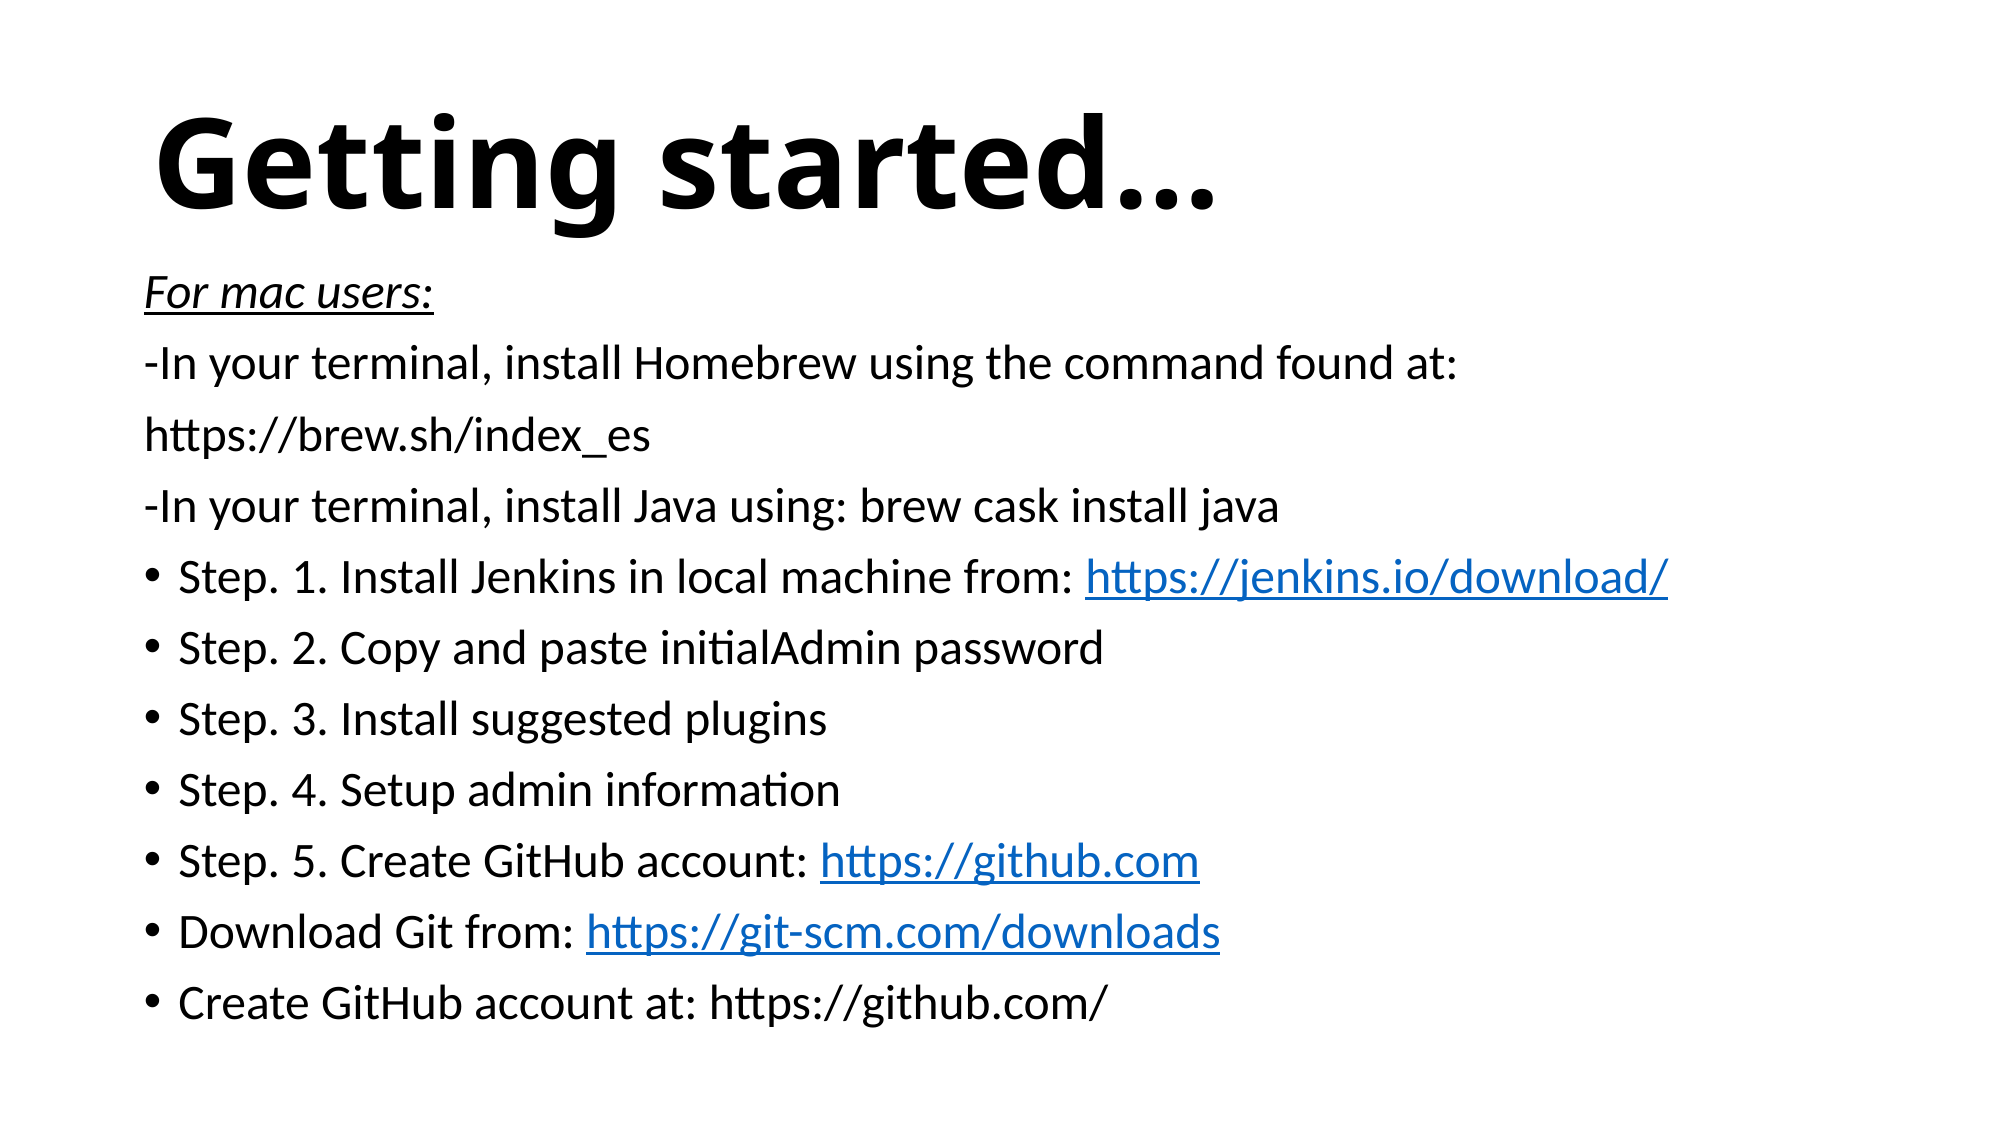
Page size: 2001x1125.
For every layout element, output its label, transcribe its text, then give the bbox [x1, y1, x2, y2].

title Getting started… [137, 59, 1863, 258]
list For mac users: -In your terminal, install Homebrew using the command found at: https://brew.sh/index_es -In your terminal, install Java using: brew cask install java Step. 1. Install Jenkins in local machine from: https://jenkins.io/download/ Step. 2. Copy and paste initialAdmin password Step. 3. Install suggested plugins Step. 4. Setup admin information Step. 5. Create GitHub account: https://github.com Download Git from: https://git-scm.com/downloads Create GitHub account at: https://github.com/ [128, 258, 1945, 1046]
